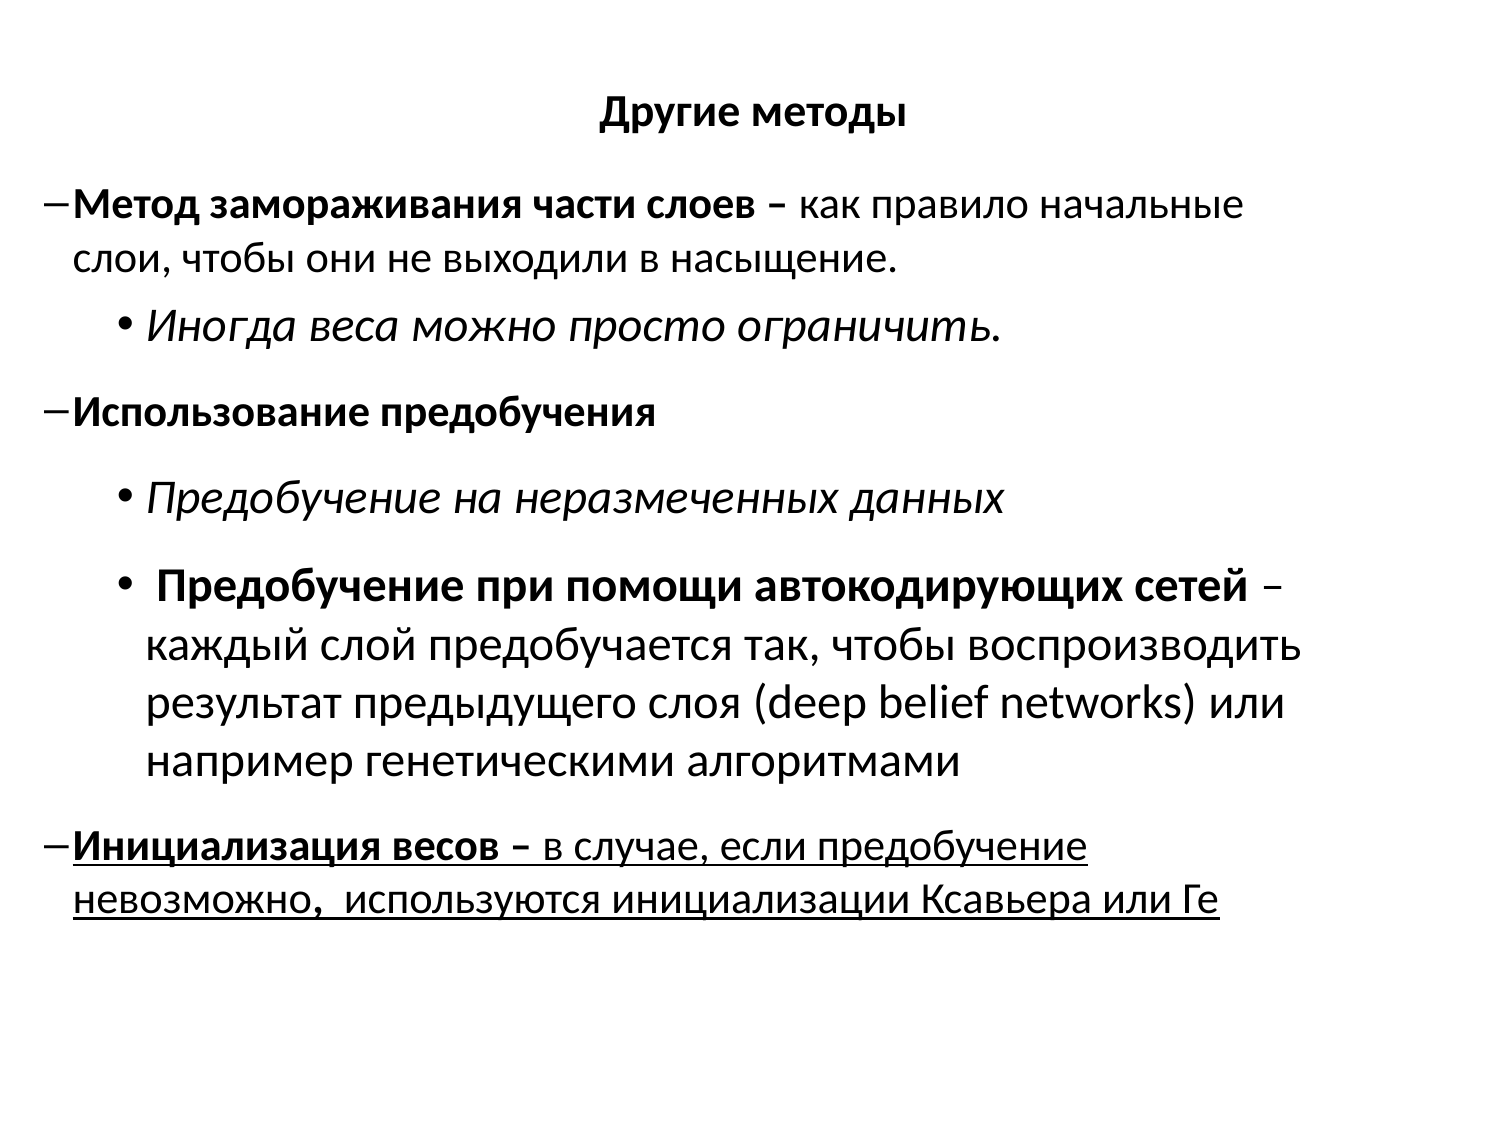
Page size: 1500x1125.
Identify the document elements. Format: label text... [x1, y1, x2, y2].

list Метод замораживания части слоев – как правило начальные слои, чтобы они не выходили в насыщение. Иногда веса можно просто ограничить. Использование предобучения Предобучение на неразмеченных данных Предобучение при помощи автокодирующих сетей – каждый слой предобучается так, чтобы воспроизводить результат предыдущего слоя (deep belief networks) или например генетическими алгоритмами Инициализация весов – в случае, если предобучение невозможно, используются инициализации Ксавьера или Ге [29, 167, 1326, 992]
title Другие методы [38, 59, 1469, 152]
